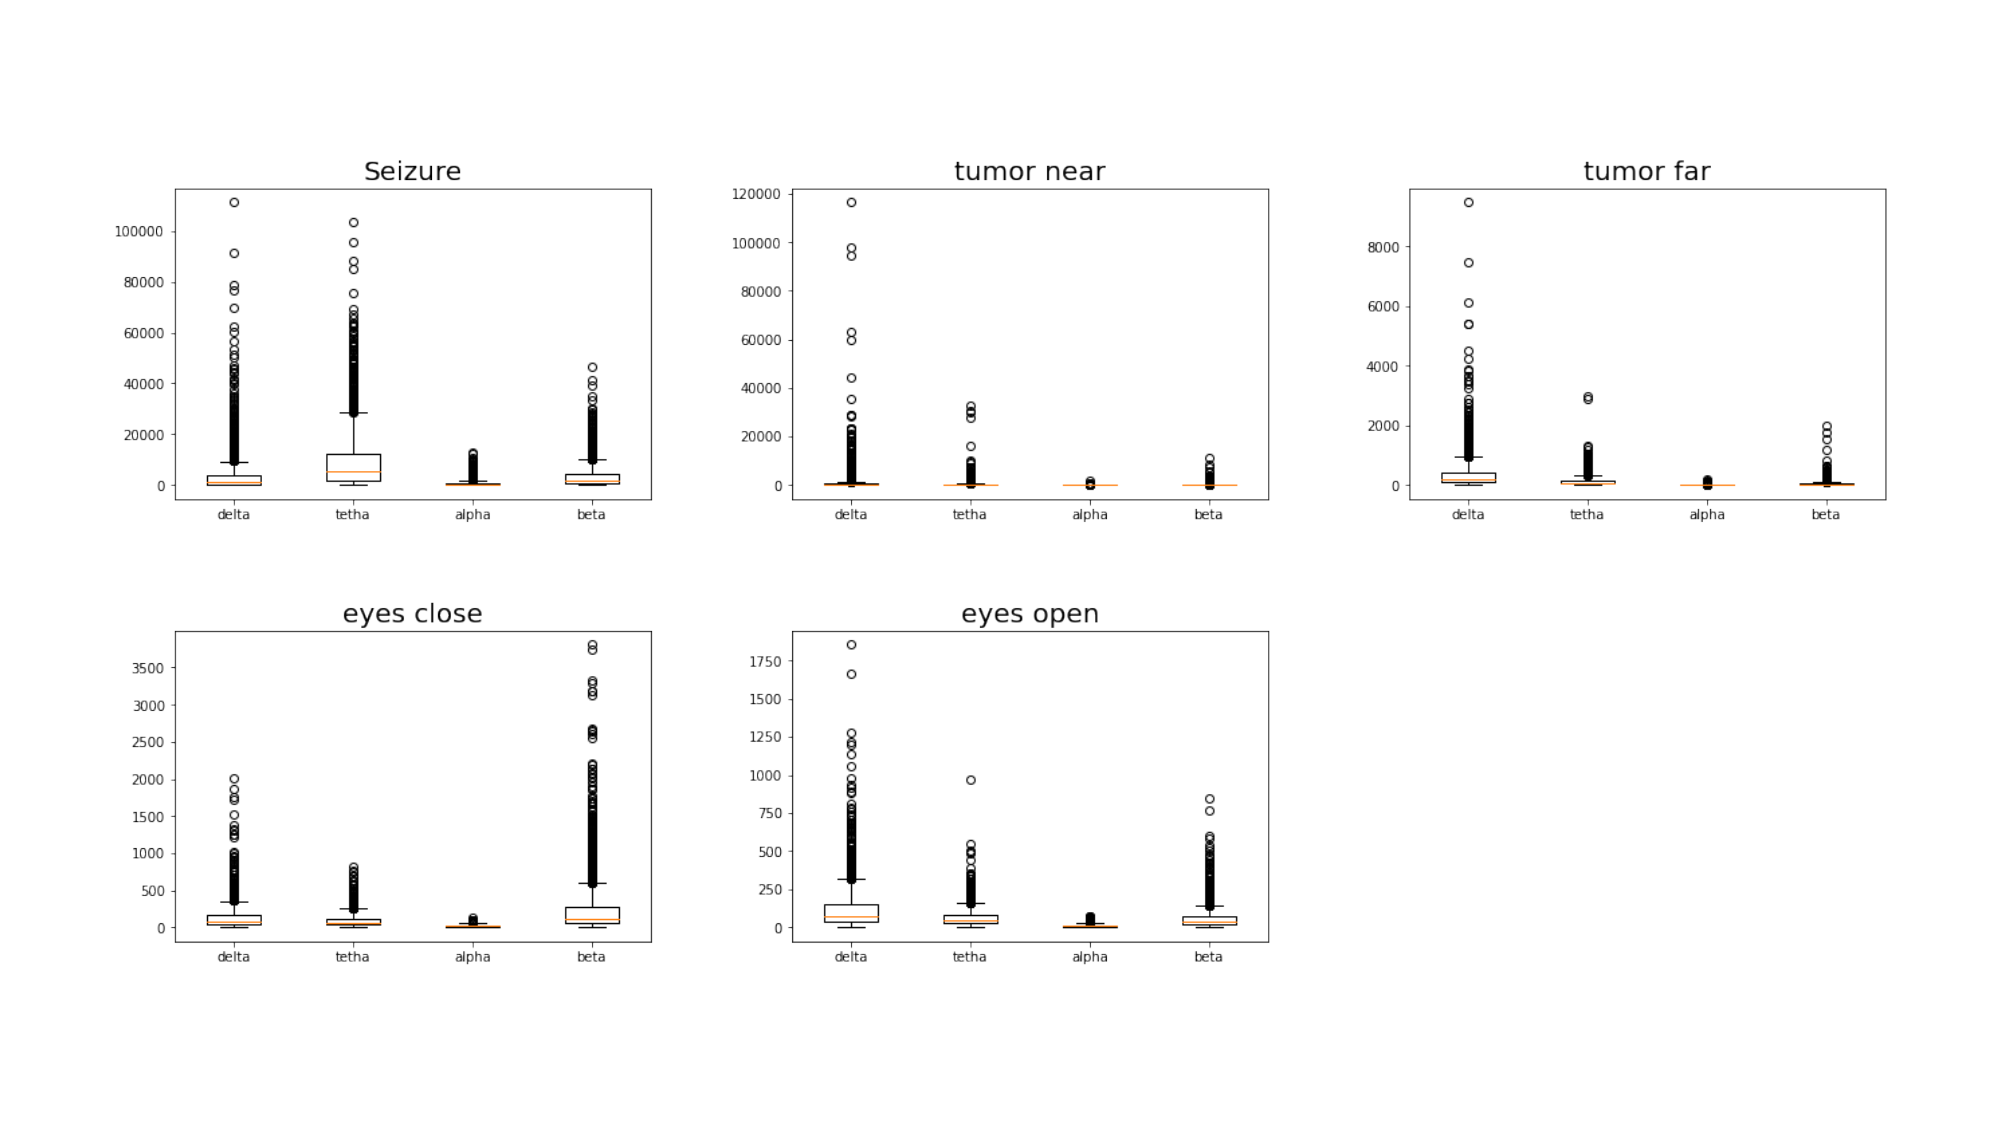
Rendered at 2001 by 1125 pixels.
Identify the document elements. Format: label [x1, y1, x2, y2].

list [105, 150, 1895, 974]
